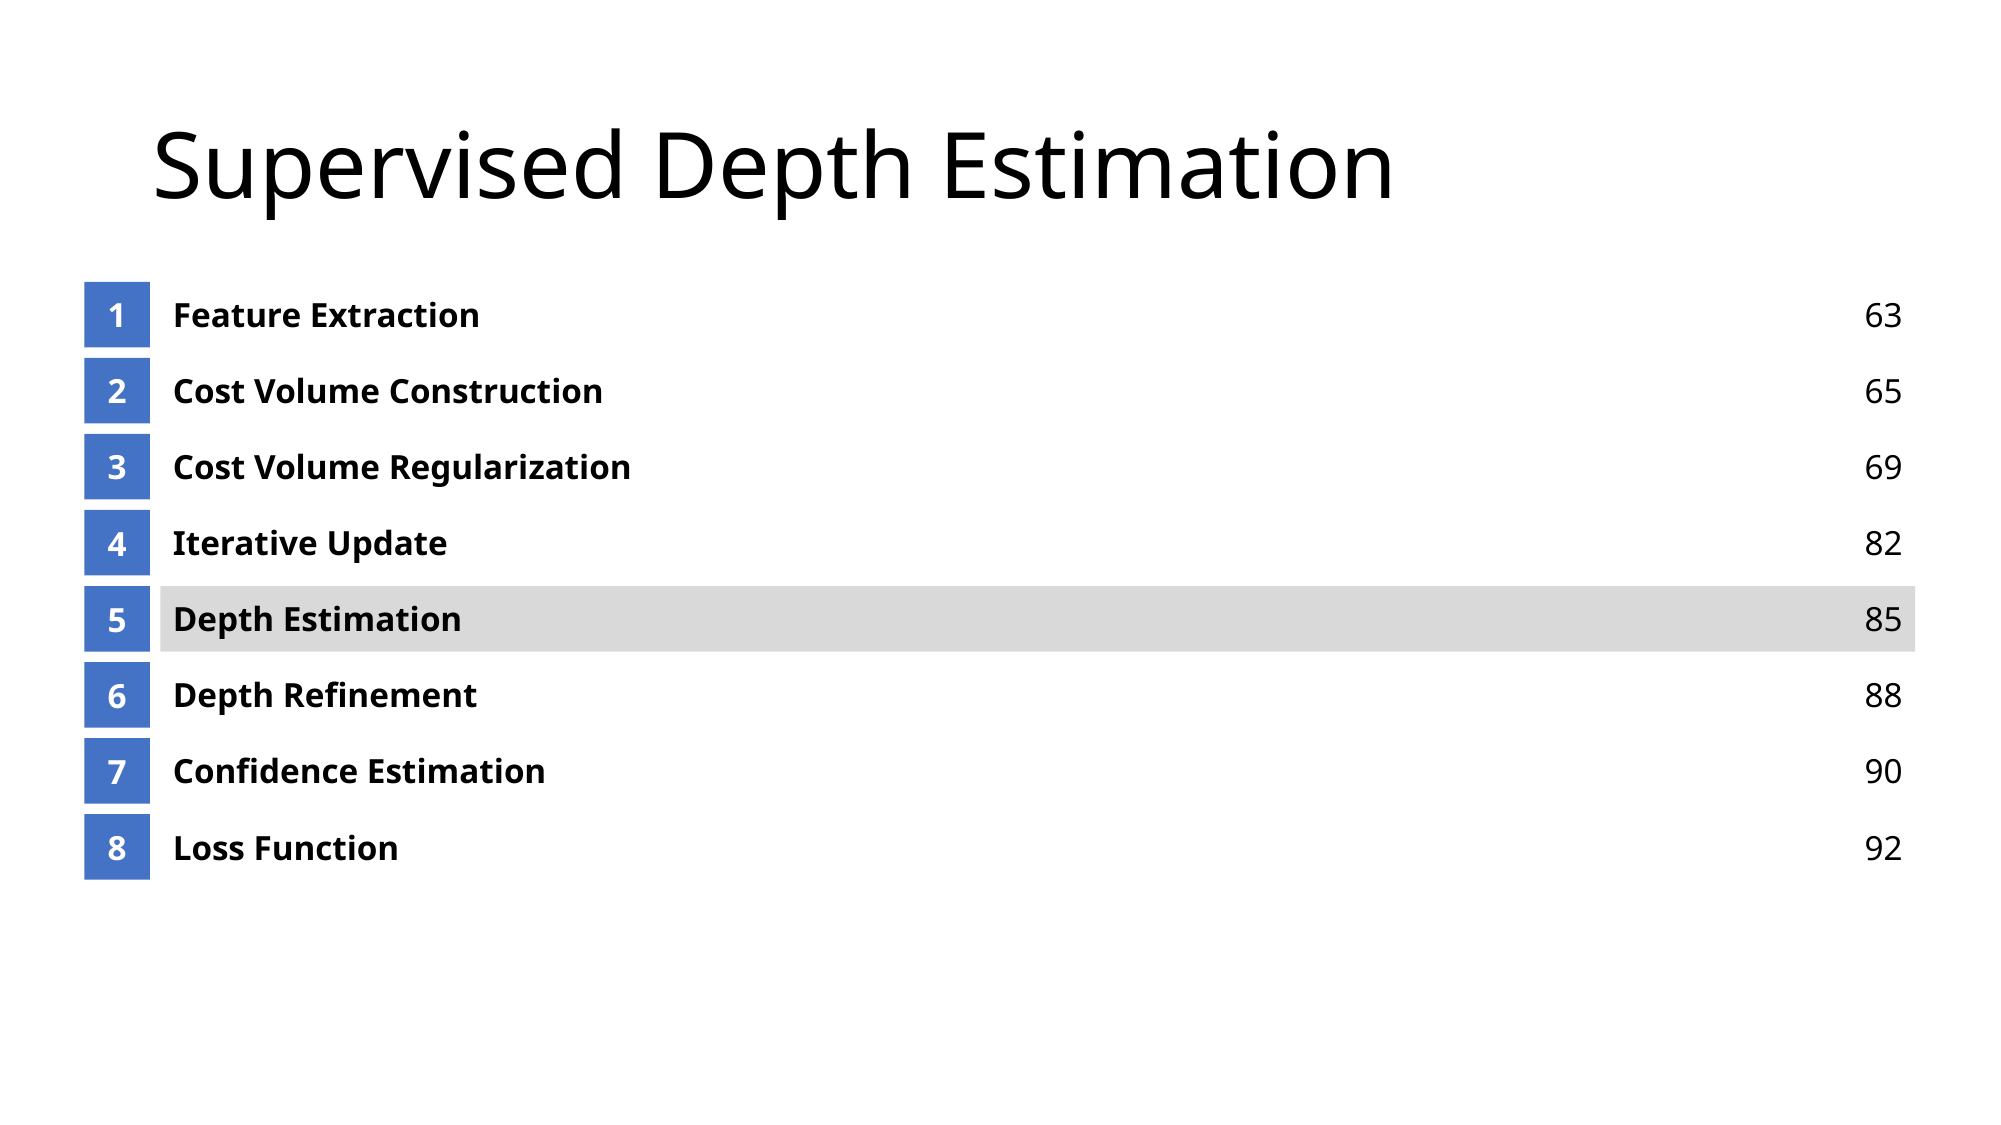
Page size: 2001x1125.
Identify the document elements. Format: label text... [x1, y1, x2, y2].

text_box Loss Function [159, 813, 597, 881]
text_box 8 [83, 813, 151, 881]
text_box 7 [83, 737, 151, 805]
text_box Feature Extraction [159, 281, 597, 348]
text_box 63 [1884, 281, 1904, 348]
text_box Depth Estimation [159, 585, 597, 653]
text_box Cost Volume Regularization [159, 433, 597, 500]
text_box [597, 585, 1884, 653]
text_box 85 [1884, 585, 1904, 653]
text_box 5 [83, 585, 151, 653]
text_box Confidence Estimation [159, 737, 597, 805]
text_box 6 [83, 661, 151, 729]
text_box 92 [1884, 813, 1904, 881]
text_box 69 [1884, 433, 1904, 500]
text_box Cost Volume Construction [159, 357, 597, 424]
text_box Iterative Update [159, 509, 597, 577]
text_box [1904, 585, 1916, 653]
text_box Depth Refinement [159, 661, 597, 729]
title Supervised Depth Estimation [137, 59, 1863, 278]
text_box 82 [1884, 509, 1904, 577]
text_box 88 [1884, 661, 1904, 729]
text_box 2 [83, 357, 151, 424]
text_box 1 [83, 281, 151, 348]
text_box 90 [1884, 737, 1904, 805]
text_box 3 [83, 433, 151, 500]
text_box 65 [1884, 357, 1904, 424]
text_box 4 [83, 509, 151, 577]
